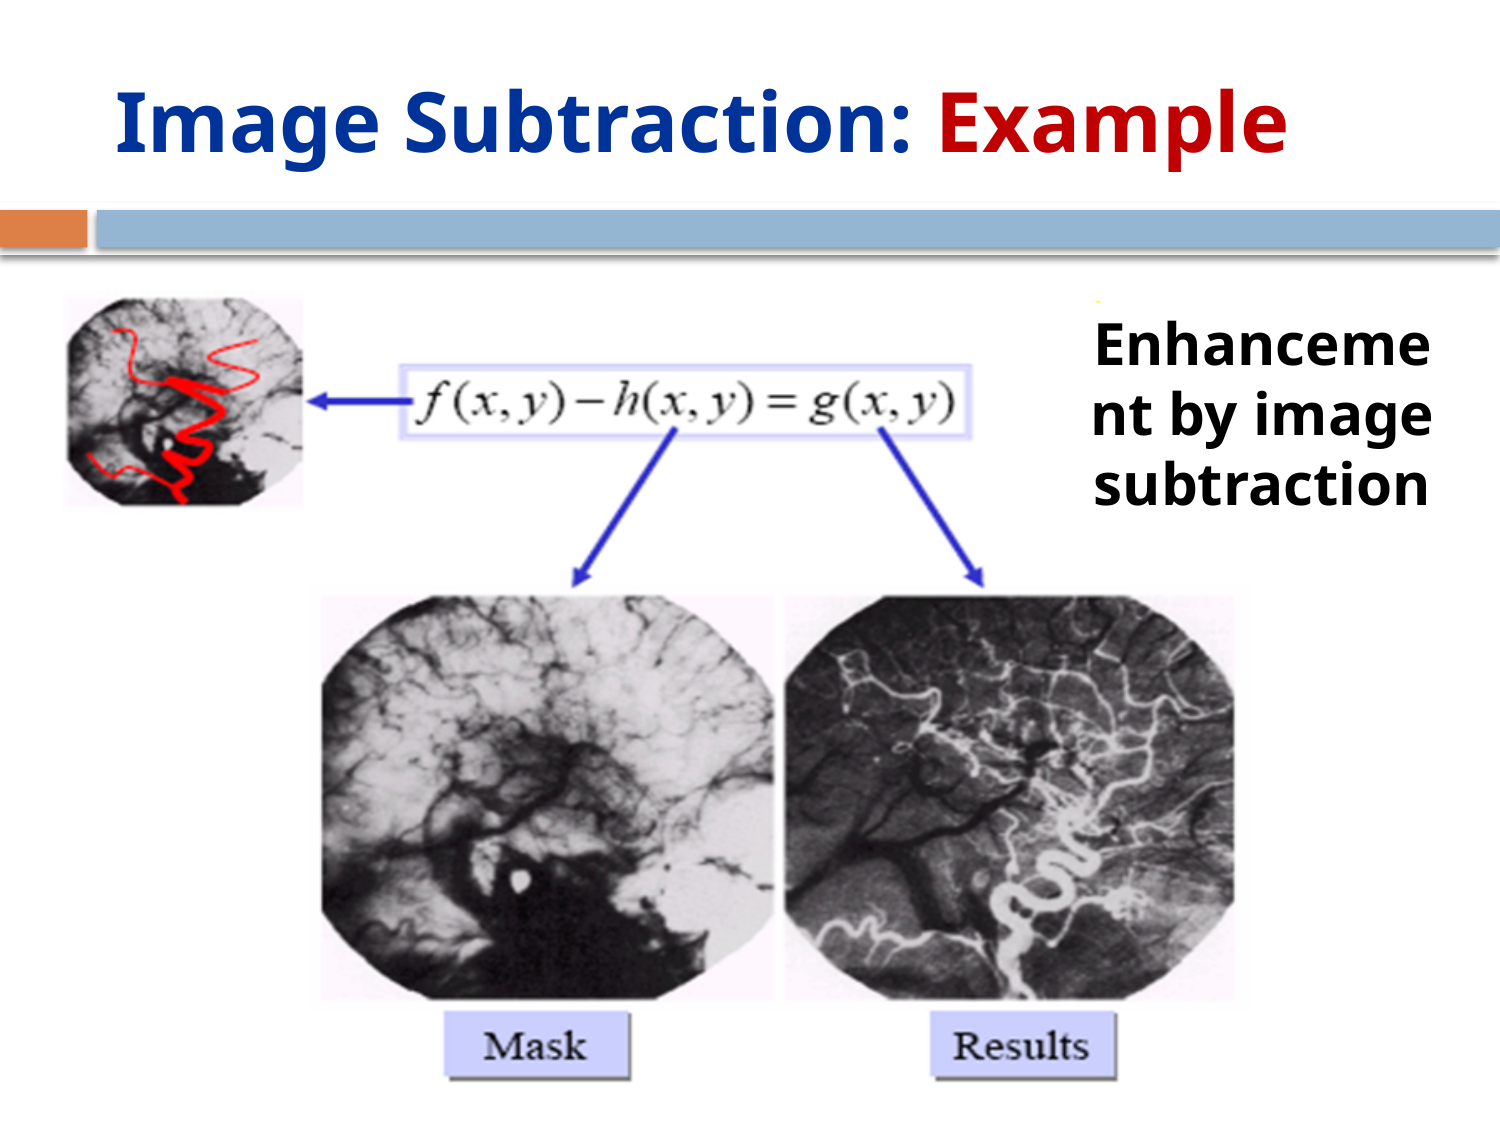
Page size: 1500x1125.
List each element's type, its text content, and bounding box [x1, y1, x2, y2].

picture [62, 279, 1251, 1101]
title Image Subtraction: Example [100, 37, 1438, 200]
text_box Enhancement by image subtraction [1255, 299, 1463, 525]
